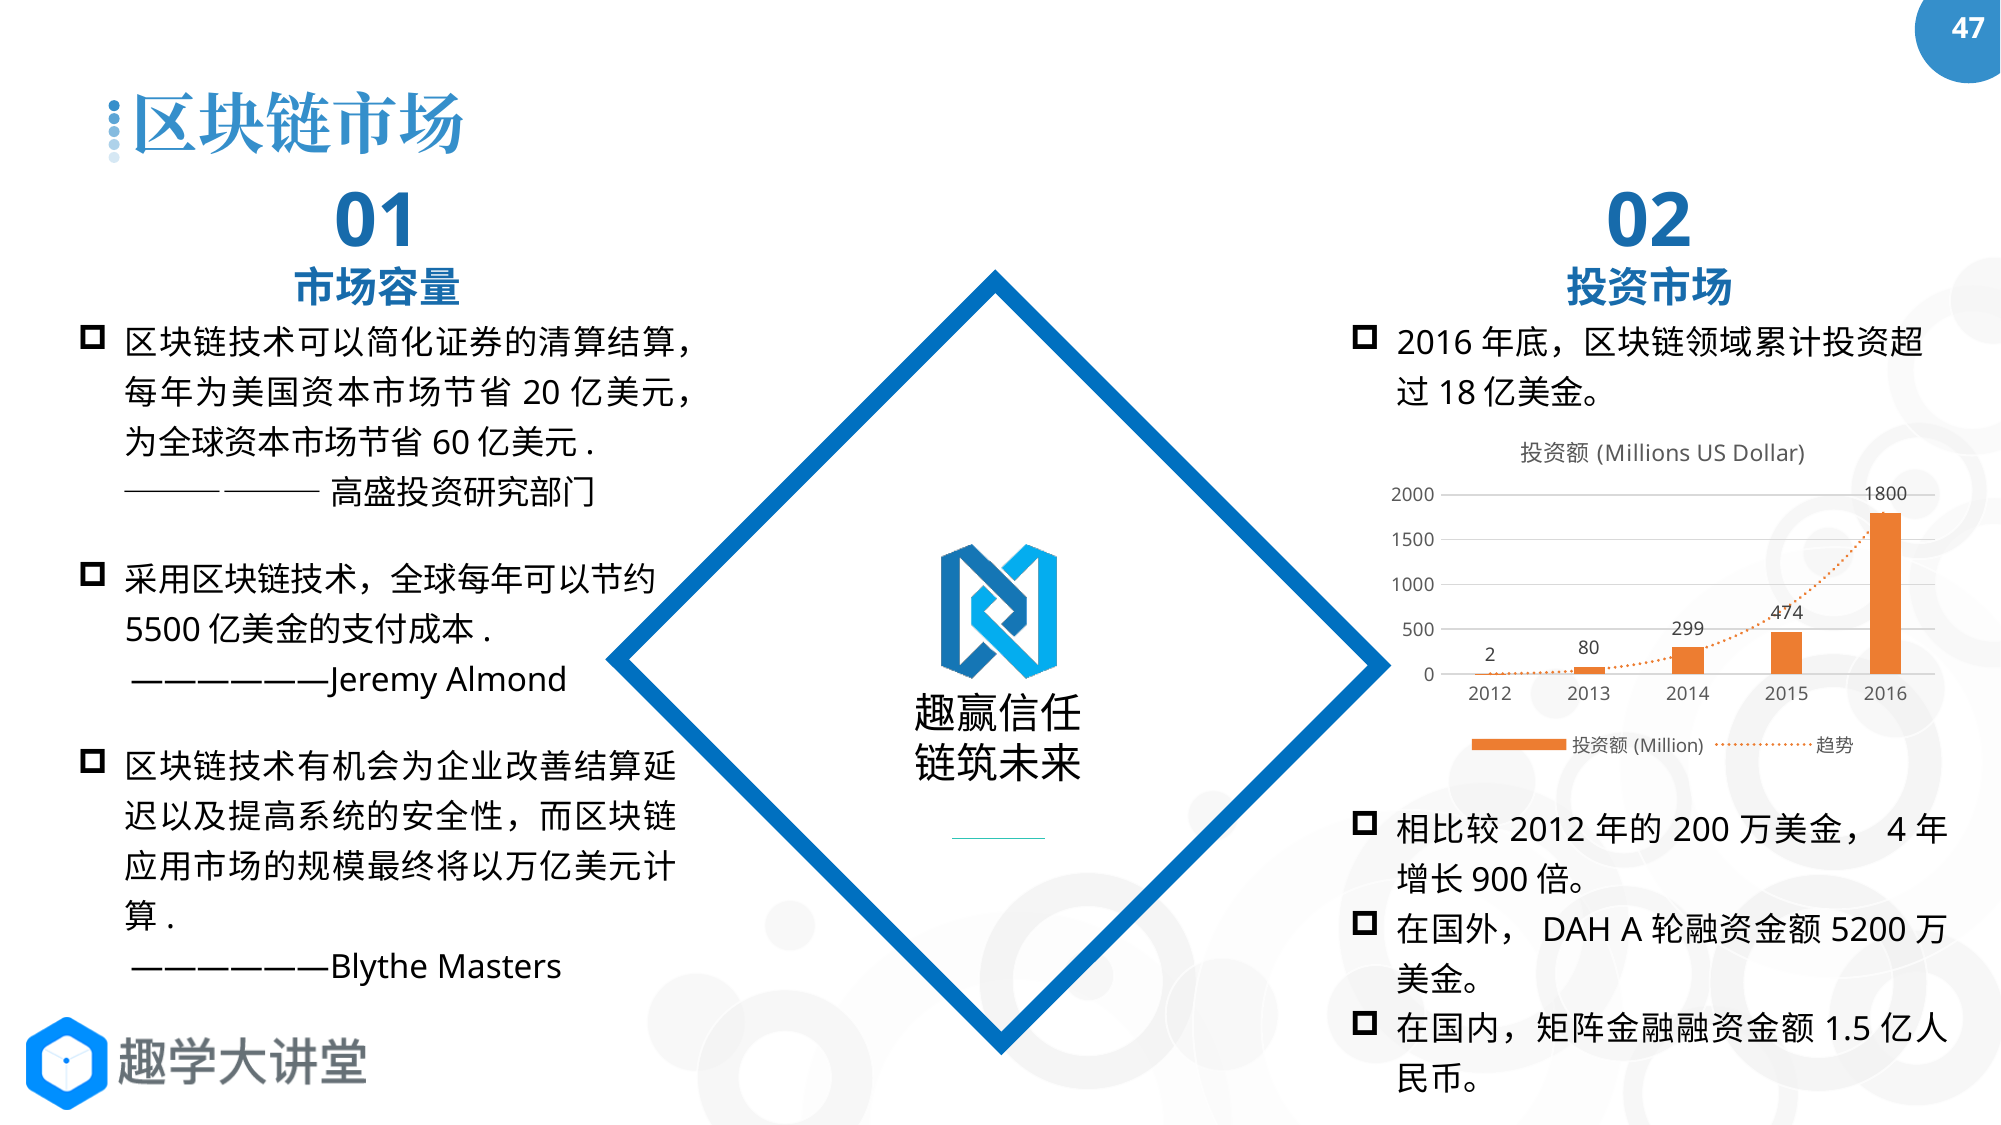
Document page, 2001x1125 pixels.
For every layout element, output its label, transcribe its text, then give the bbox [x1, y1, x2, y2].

text_box 区块链市场 [116, 17, 1842, 236]
text_box 趣赢信任 链筑未来 [798, 679, 1198, 794]
text_box [692, 279, 1335, 1046]
text_box 01 市场容量 区块链技术可以简化证券的清算结算，每年为美国资本市场节省20亿美元，为全球资本市场节省60亿美元. ——————高盛投资研究部门 采用区块链技术，全球每年可以节约5500亿美金的支付成本. ——————Jeremy Almond 区块链技术有机会为企业改善结算延迟以及提高系统的安全性，而区块链应用市场的规模最终将以万亿美元计算. ——————Blythe Masters [63, 163, 692, 993]
text_box 02 投资市场 2016年底，区块链领域累计投资超 过18亿美金。 相比较2012年的200万美金，4年增长900倍。 在国外，DAH A轮融资金额5200万美金。 在国内，矩阵金融融资金额1.5亿人民币。 [1335, 163, 1964, 1105]
picture [25, 1017, 368, 1110]
picture [932, 544, 1065, 680]
chart [1379, 412, 1947, 765]
